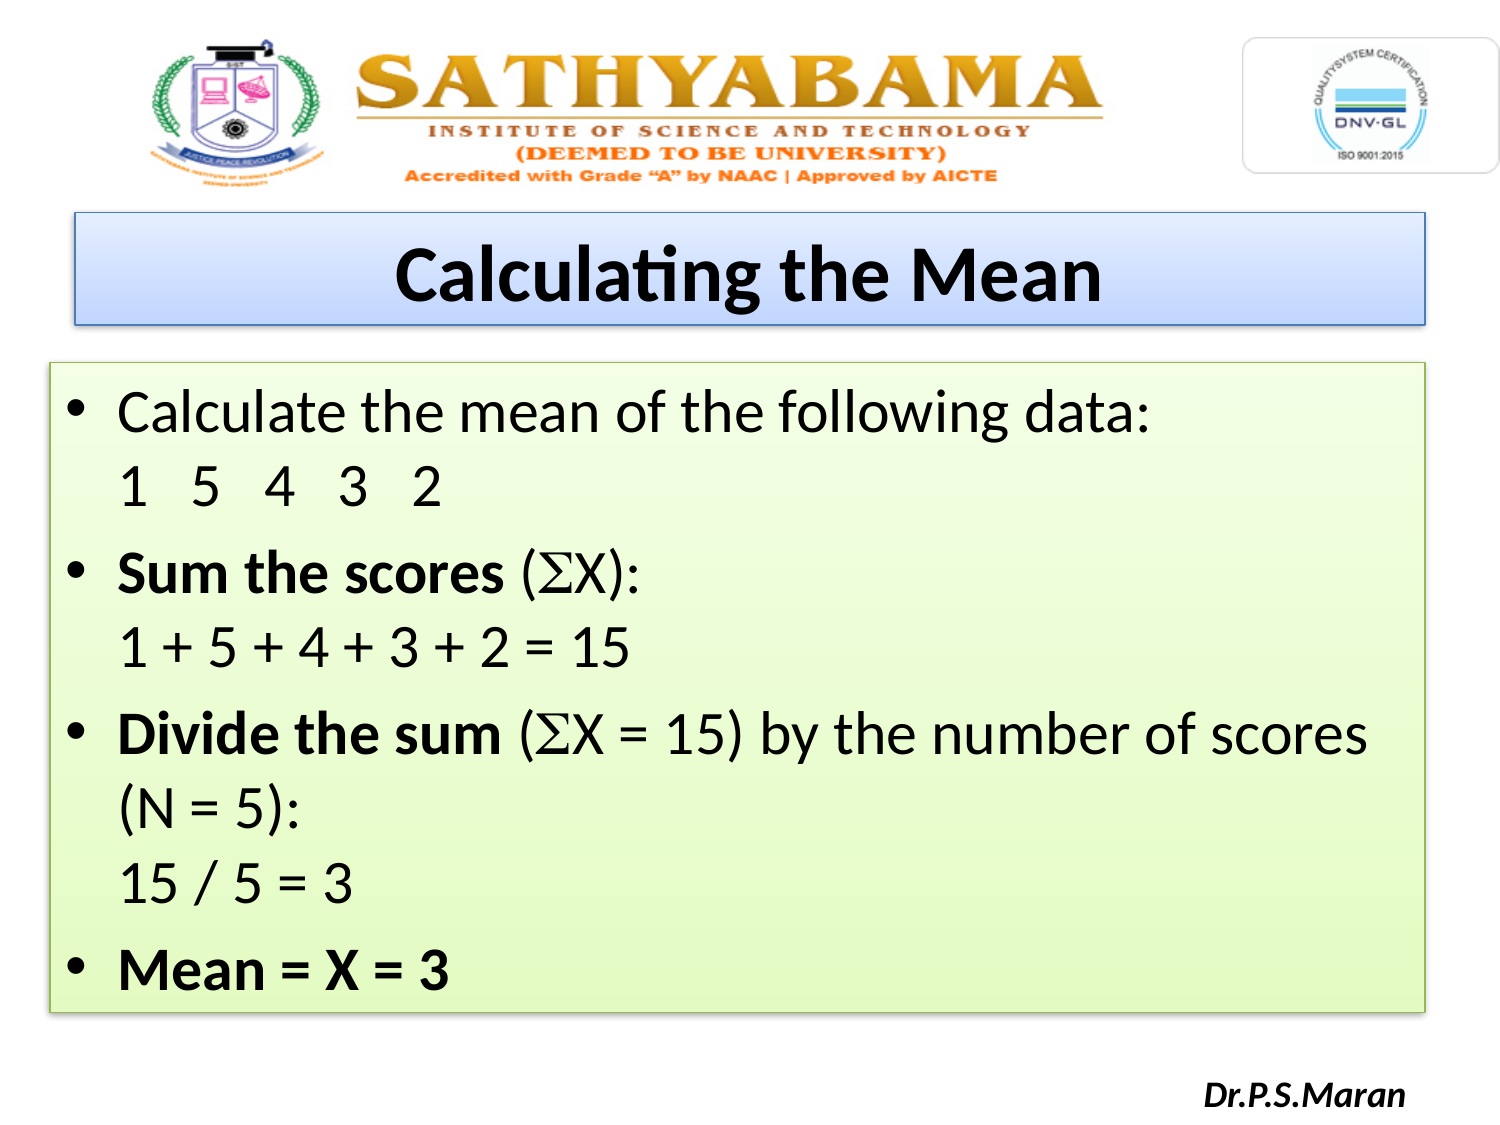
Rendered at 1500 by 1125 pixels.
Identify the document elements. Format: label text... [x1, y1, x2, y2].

picture [137, 37, 1238, 188]
picture [1242, 37, 1500, 174]
text_box Calculating the Mean [74, 212, 1426, 326]
text_box Calculate the mean of the following data: 1 5 4 3 2 Sum the scores (X): 1 + 5 + 4 + 3 + 2 = 15 Divide the sum (X = 15) by the number of scores (N = 5): 15 / 5 = 3 Mean = X = 3 [49, 362, 1426, 1013]
